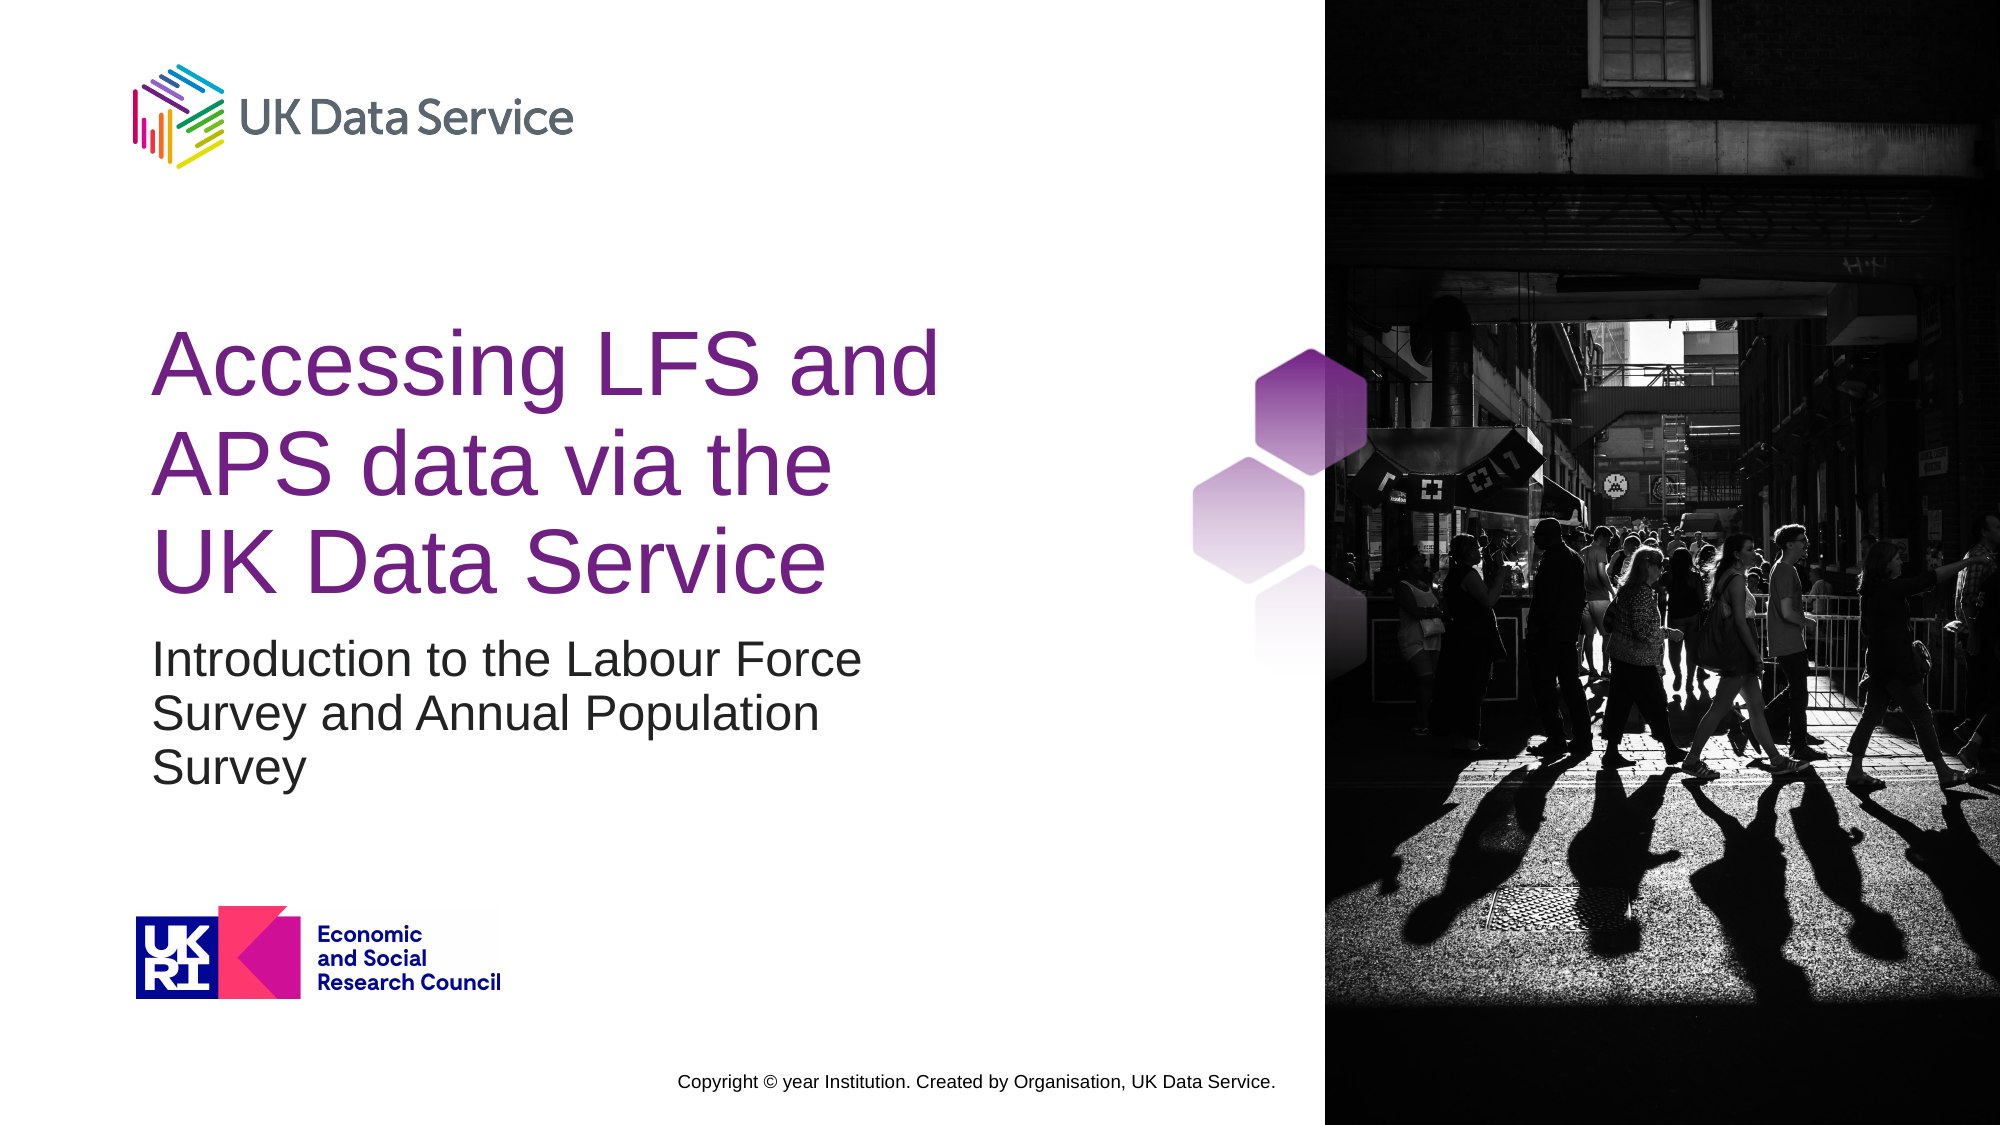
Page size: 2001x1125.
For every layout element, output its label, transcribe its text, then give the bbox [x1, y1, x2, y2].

title Accessing LFS and APS data via the UK Data Service [136, 198, 1000, 622]
picture [771, 0, 2000, 1125]
list Introduction to the Labour Force Survey and Annual Population Survey [136, 625, 1000, 872]
text_box Copyright © year Institution. Created by Organisation, UK Data Service. [198, 1062, 1296, 1101]
picture [98, 29, 608, 204]
